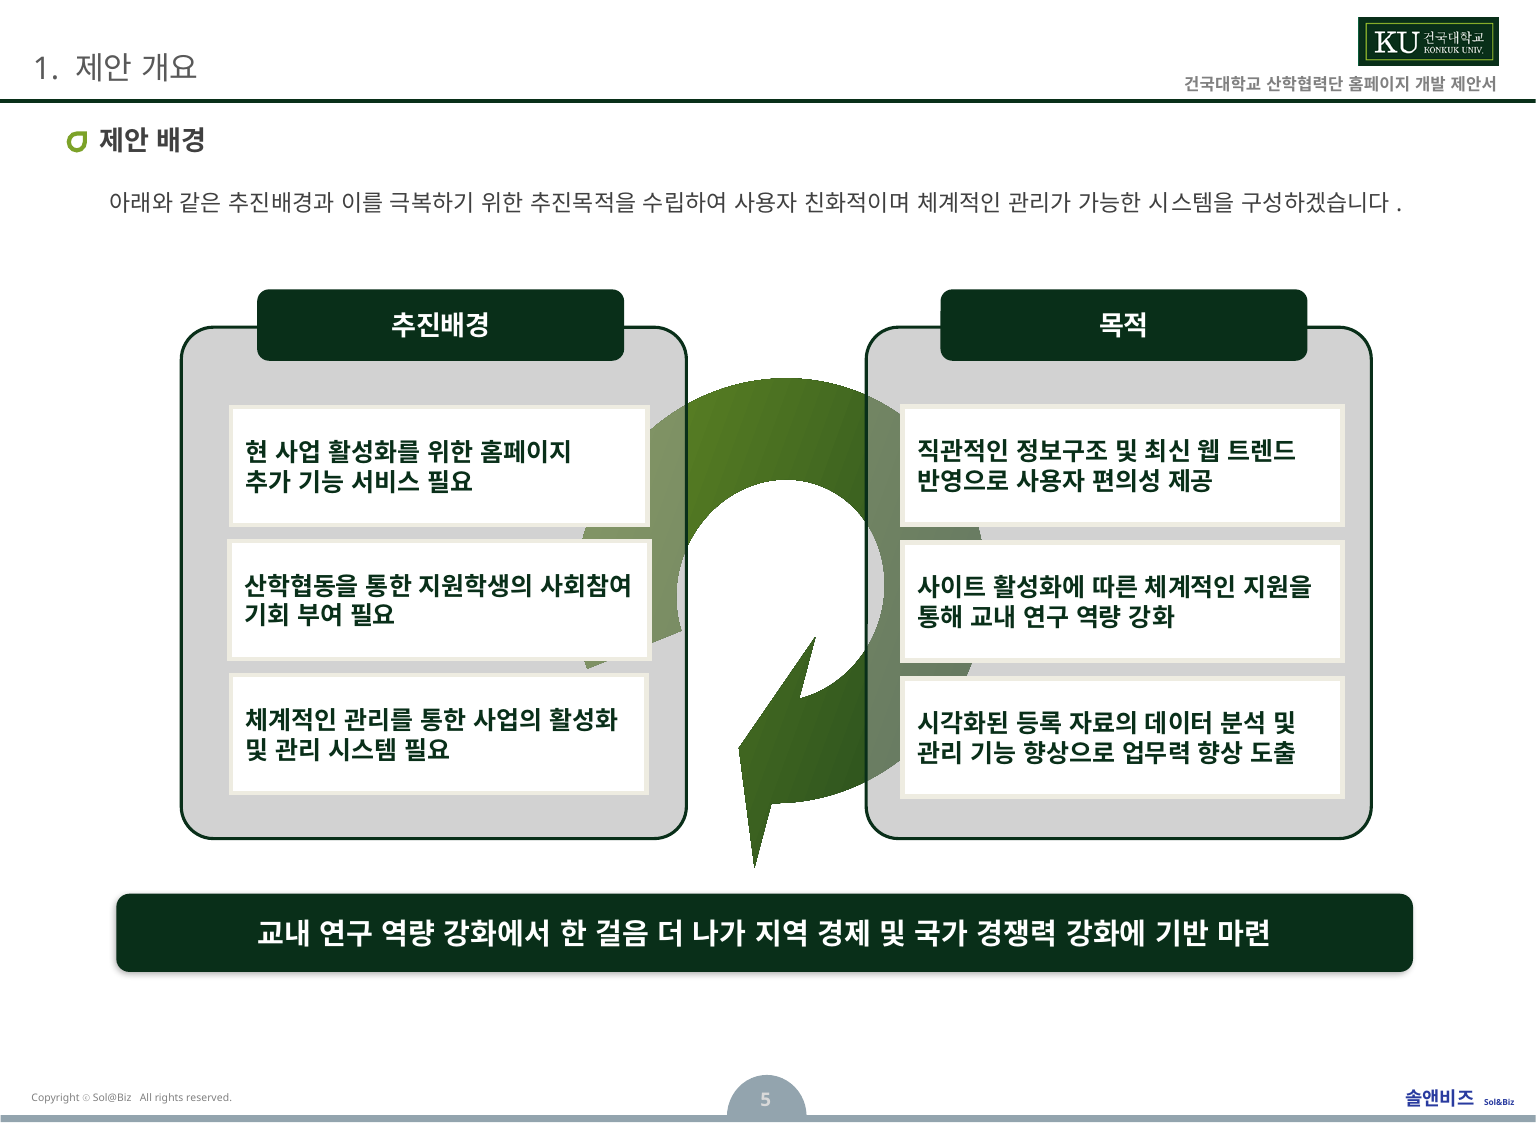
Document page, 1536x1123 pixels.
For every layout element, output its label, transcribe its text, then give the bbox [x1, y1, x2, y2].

text_box 체계적인 관리를 통한 사업의 활성화 및 관리 시스템 필요 [230, 675, 647, 794]
text_box 목적 [940, 289, 1308, 361]
text_box 현 사업 활성화를 위한 홈페이지 추가 기능 서비스 필요 [230, 407, 648, 526]
title 제안 배경 [99, 123, 1534, 166]
text_box [736, 635, 866, 870]
text_box 직관적인 정보구조 및 최신 웹 트렌드 반영으로 사용자 편의성 제공 [902, 406, 1343, 525]
text_box 사이트 활성화에 따른 체계적인 지원을 통해 교내 연구 역량 강화 [902, 542, 1343, 661]
text_box 개선을 위한 시사점 [901, 276, 1332, 319]
list 아래와 같은 추진배경과 이를 극복하기 위한 추진목적을 수립하여 사용자 친화적이며 체계적인 관리가 가능한 시스템을 구성하겠습니다. [95, 176, 1485, 262]
text_box 교내 연구 역량 강화에서 한 걸음 더 나가 지역 경제 및 국가 경쟁력 강화에 기반 마련 [115, 892, 1414, 973]
text_box [687, 376, 866, 553]
text_box 산학협동을 통한 지원학생의 사회참여 기회 부여 필요 [229, 541, 650, 660]
text_box [181, 327, 687, 839]
text_box [866, 327, 1372, 839]
text_box 추진배경 [257, 289, 625, 361]
text_box 환경 [217, 276, 649, 319]
text_box 시각화된 등록 자료의 데이터 분석 및 관리 기능 향상으로 업무력 향상 도출 [902, 678, 1343, 797]
picture [1358, 17, 1499, 66]
